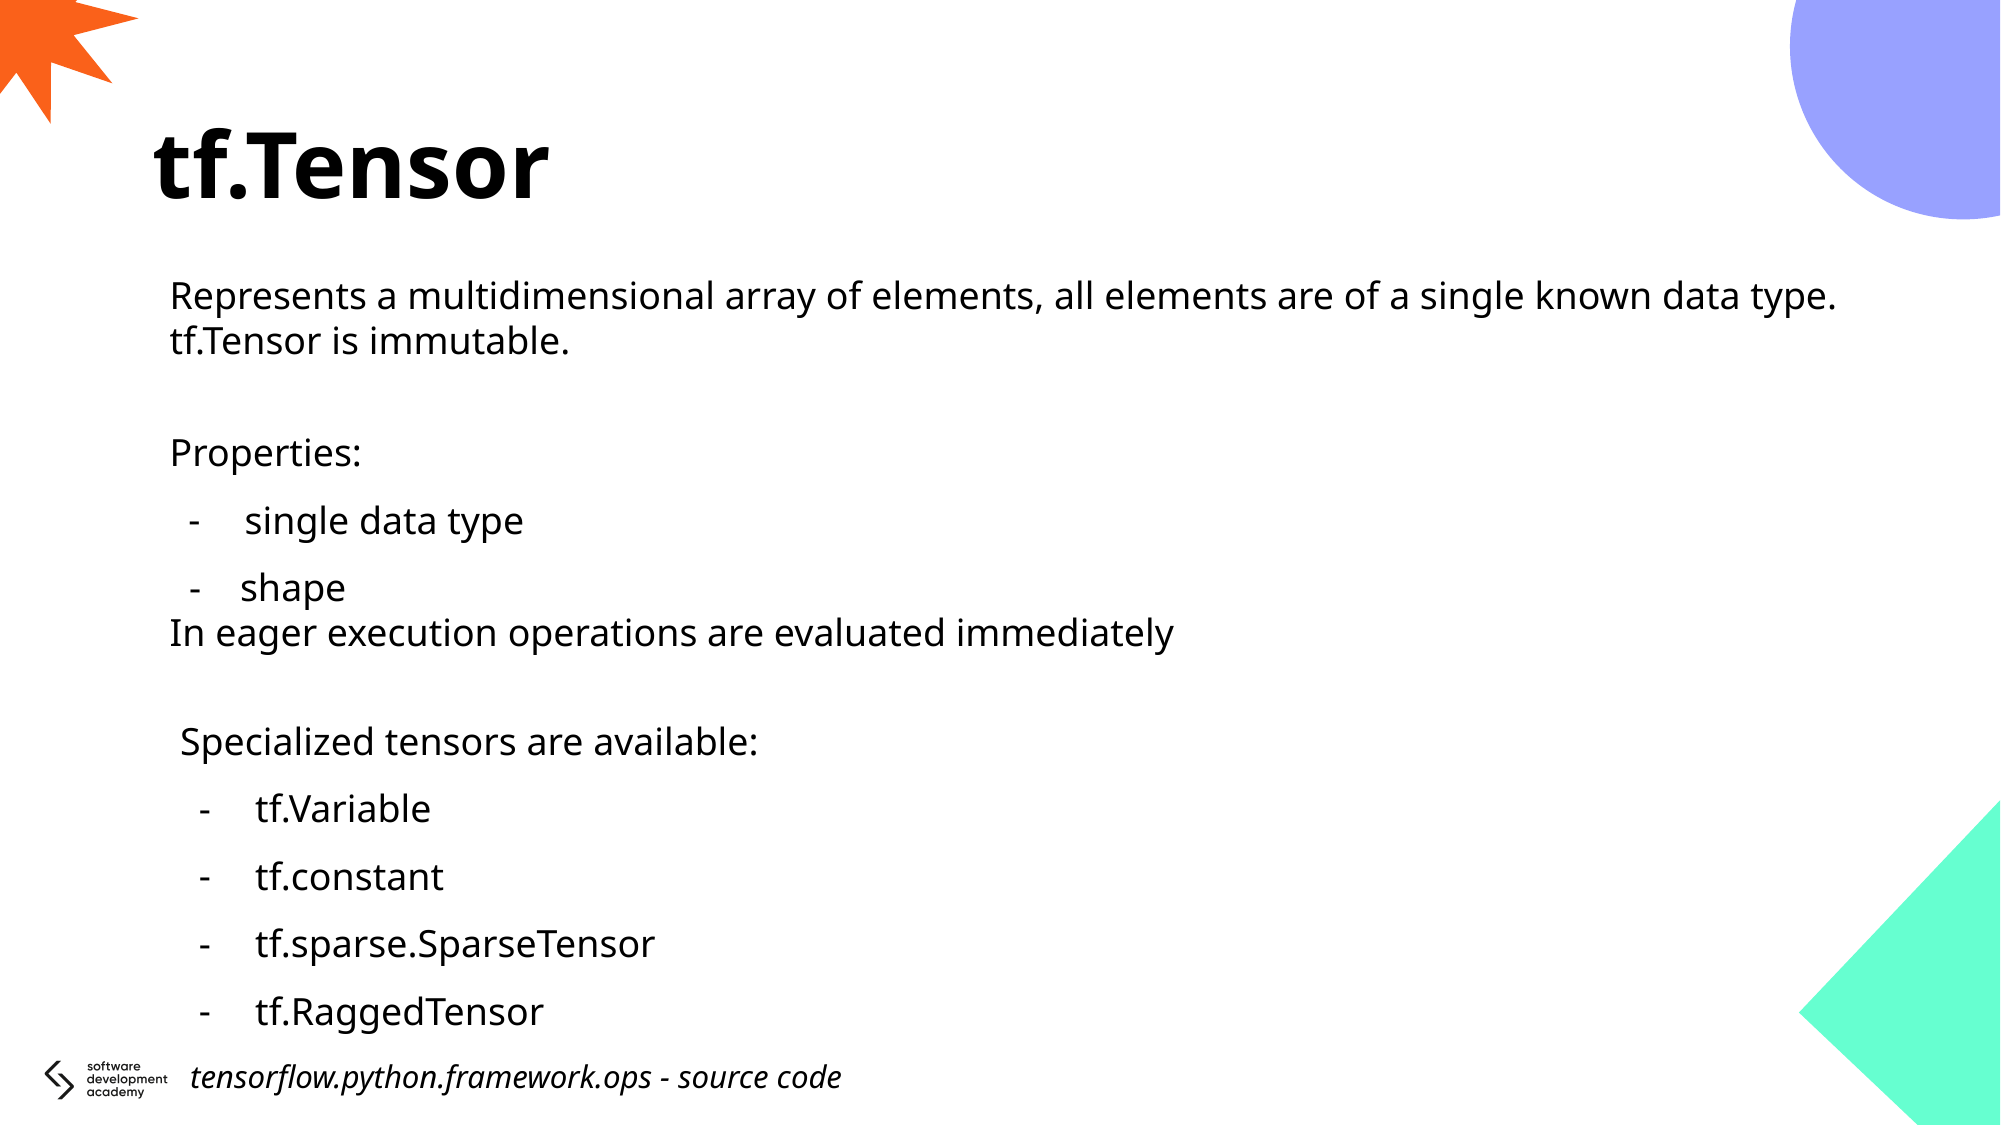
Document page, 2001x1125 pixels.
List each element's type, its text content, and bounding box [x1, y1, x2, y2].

picture [19, 1035, 193, 1125]
text_box tensorflow.python.framework.ops - source code [175, 1048, 1865, 1111]
title tf.Tensor [137, 59, 1771, 278]
text_box Specialized tensors are available: tf.Variable tf.constant tf.sparse.SparseTensor tf.RaggedTensor [165, 680, 1969, 1048]
text_box Represents a multidimensional array of elements, all elements are of a single known data type. tf.Tensor is immutable. Properties: single data type - shape In eager execution operations are evaluated immediately [154, 256, 1958, 670]
